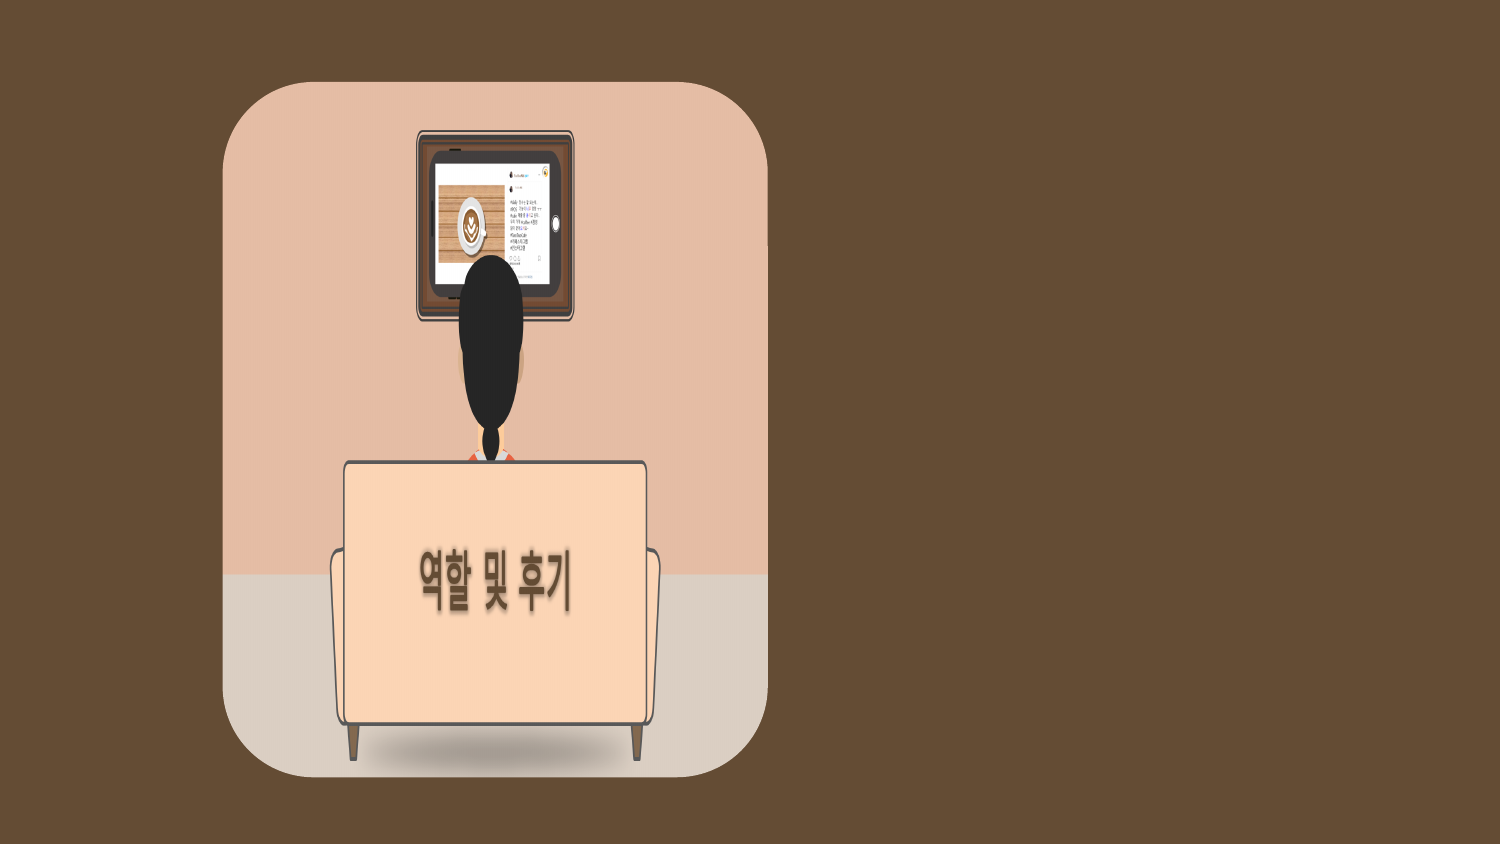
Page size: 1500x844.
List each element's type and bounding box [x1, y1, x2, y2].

text_box [222, 81, 1298, 778]
